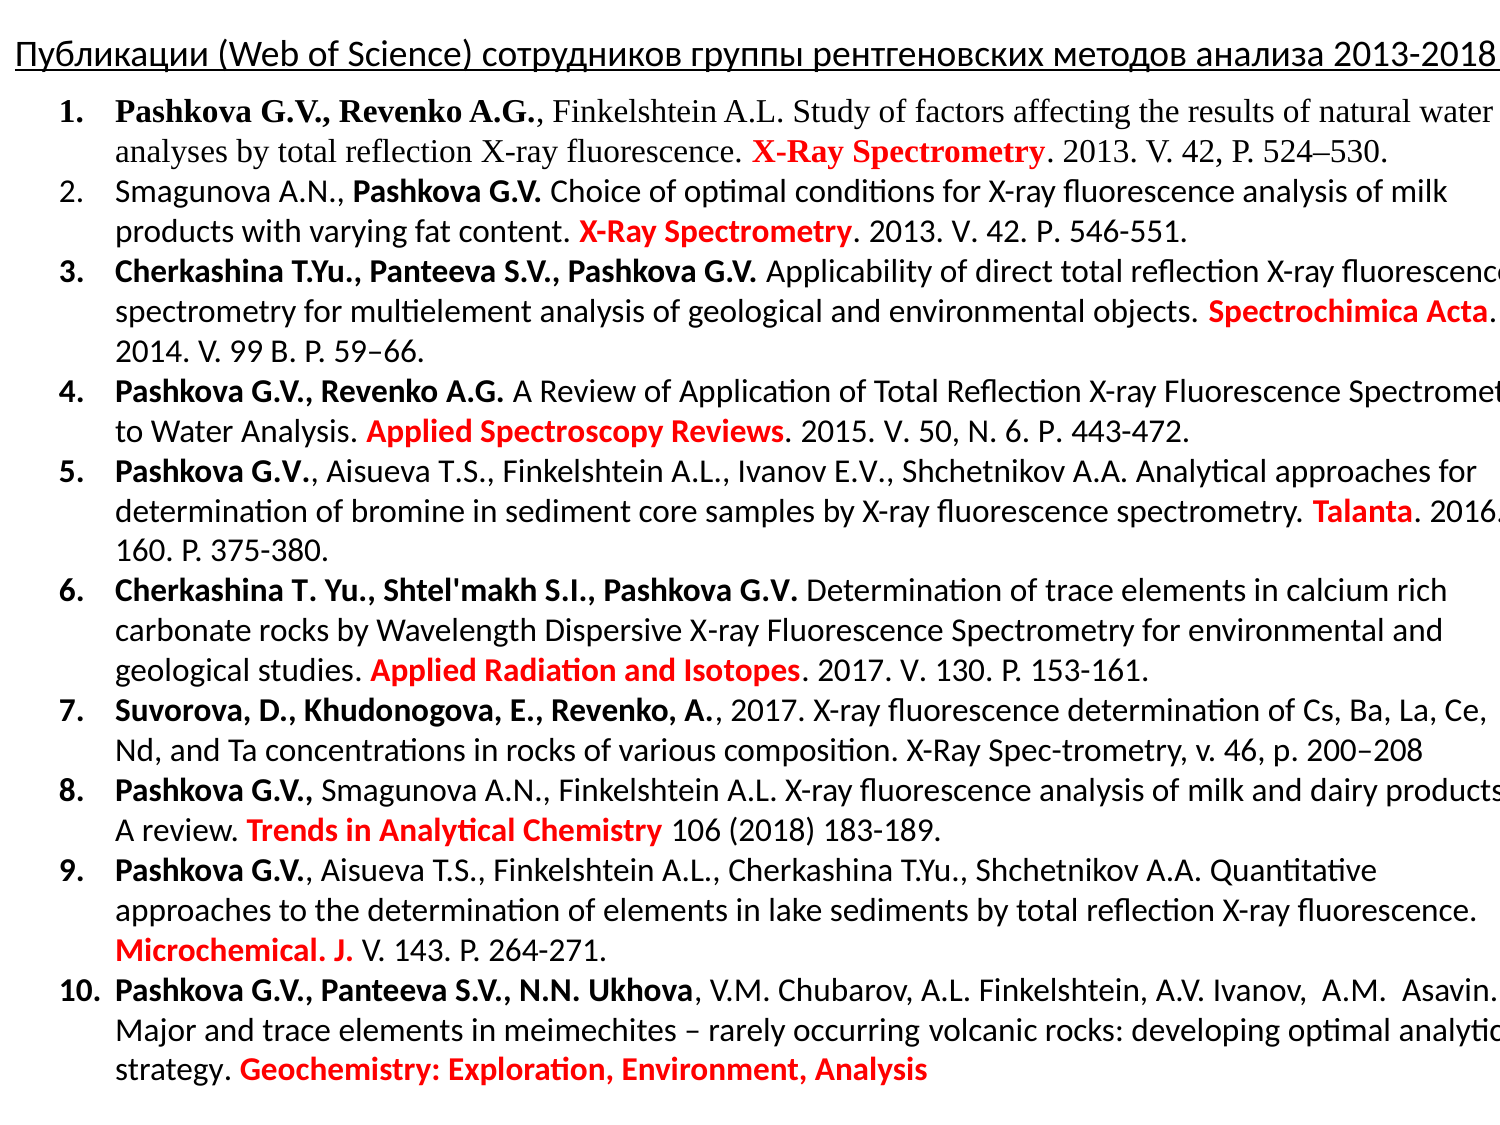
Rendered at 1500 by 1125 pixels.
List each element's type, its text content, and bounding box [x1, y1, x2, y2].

text_box Публикации (Web of Science) сотрудников группы рентгеновских методов анализа 2013-2018 гг [0, 21, 1500, 82]
text_box Pashkova G.V., Revenko A.G., Finkelshtein A.L. Study of factors affecting the results of natural water analyses by total reflection X-ray fluorescence. X-Ray Spectrometry. 2013. V. 42, P. 524–530. Smagunova A.N., Pashkova G.V. Choice of optimal conditions for X-ray fluorescence analysis of milk products with varying fat content. X-Ray Spectrometry. 2013. V. 42. P. 546-551. Cherkashina T.Yu., Panteeva S.V., Pashkova G.V. Applicability of direct total reflection X-ray fluorescence spectrometry for multielement analysis of geological and environmental objects. Spectrochimica Acta. 2014. V. 99 B. P. 59–66. Pashkova G.V., Revenko A.G. A Review of Application of Total Reflection X-ray Fluorescence Spectrometry to Water Analysis. Applied Spectroscopy Reviews. 2015. V. 50, N. 6. P. 443-472. Pashkova G.V., Aisueva T.S., Finkelshtein A.L., Ivanov E.V., Shchetnikov A.A. Analytical approaches for determination of bromine in sediment core samples by X-ray fluorescence spectrometry. Talanta. 2016. V. 160. P. 375-380. Cherkashina T. Yu., Shtel'makh S.I., Pashkova G.V. Determination of trace elements in calcium rich carbonate rocks by Wavelength Dispersive X-ray Fluorescence Spectrometry for environmental and geological studies. Applied Radiation and Isotopes. 2017. V. 130. P. 153-161. Suvorova, D., Khudonogova, E., Revenko, A., 2017. X-ray fluorescence determination of Cs, Ba, La, Ce, Nd, and Ta concentrations in rocks of various composition. X-Ray Spec-trometry, v. 46, p. 200–208 Pashkova G.V., Smagunova A.N., Finkelshtein A.L. X-ray fluorescence analysis of milk and dairy products: A review. Trends in Analytical Chemistry 106 (2018) 183-189. Pashkova G.V., Aisueva T.S., Finkelshtein A.L., Cherkashina T.Yu., Shchetnikov A.A. Quantitative approaches to the determination of elements in lake sediments by total reflection X-ray fluorescence. Microchemical. J. V. 143. P. 264-271. Pashkova G.V., Panteeva S.V., N.N. Ukhova, V.M. Chubarov, A.L. Finkelshtein, A.V. Ivanov, A.M. Asavin. Major and trace elements in meimechites – rarely occurring volcanic rocks: developing optimal analytical strategy. Geochemistry: Exploration, Environment, Analysis [44, 82, 1500, 1095]
